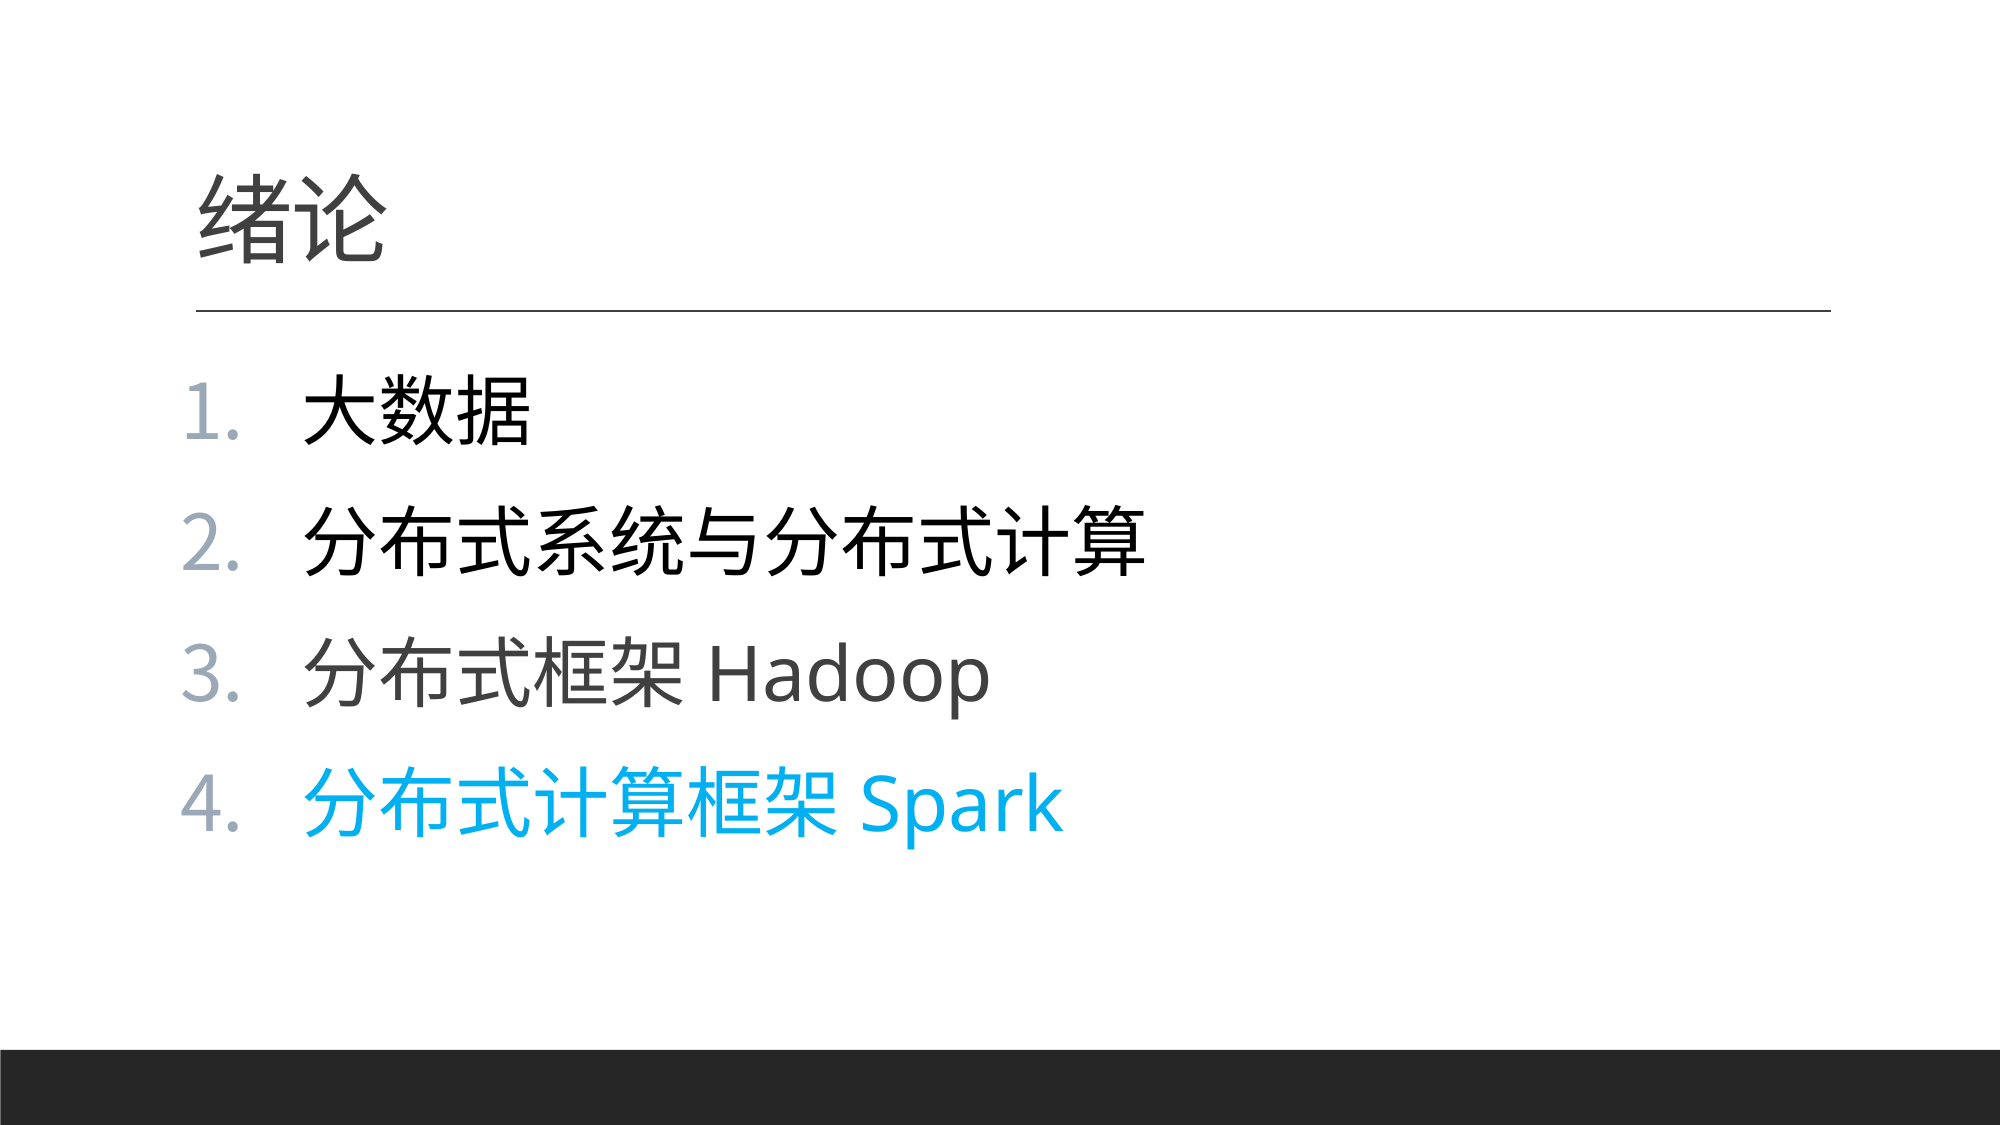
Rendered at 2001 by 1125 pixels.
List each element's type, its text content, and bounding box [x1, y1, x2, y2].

list 大数据 分布式系统与分布式计算 分布式框架Hadoop 分布式计算框架Spark [180, 345, 1830, 963]
title 绪论 [180, 47, 1830, 285]
